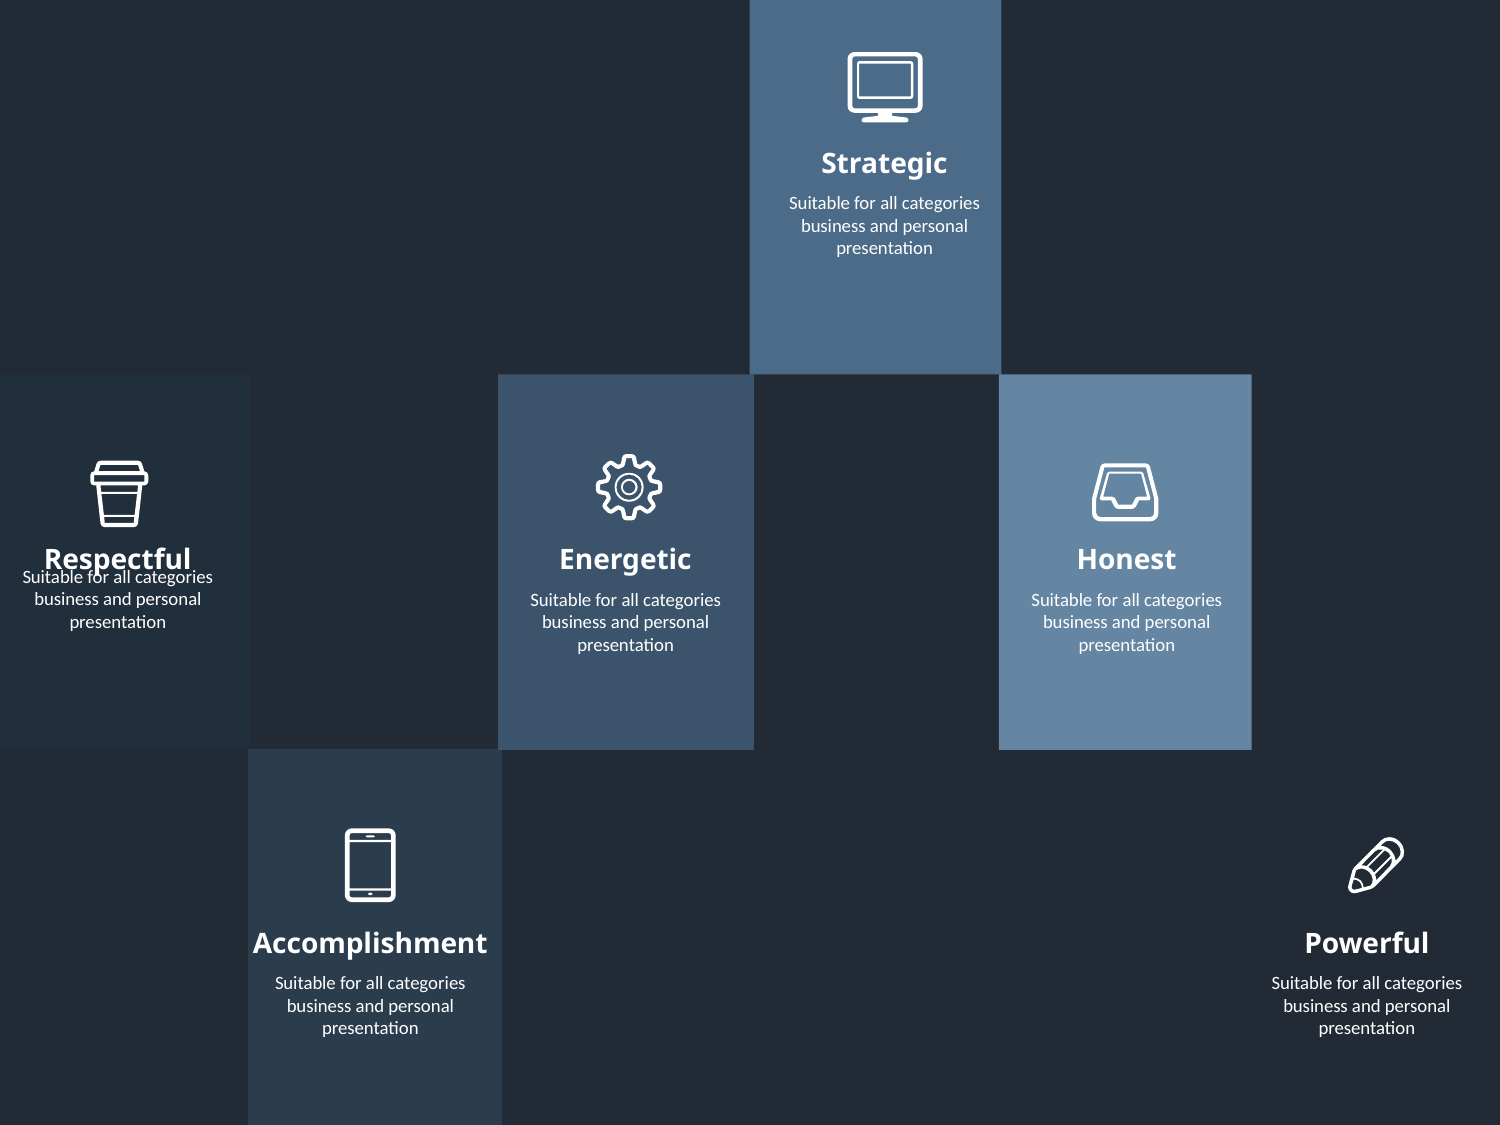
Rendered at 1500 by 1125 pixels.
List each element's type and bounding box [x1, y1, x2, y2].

text_box [0, 534, 252, 641]
text_box [751, 138, 1018, 267]
text_box [1092, 463, 1159, 522]
picture [0, 0, 1500, 1125]
text_box [1233, 917, 1500, 1047]
text_box [595, 453, 663, 521]
text_box [492, 534, 759, 664]
text_box [993, 534, 1260, 664]
text_box [344, 828, 396, 903]
text_box [236, 917, 504, 1047]
text_box [847, 51, 923, 123]
